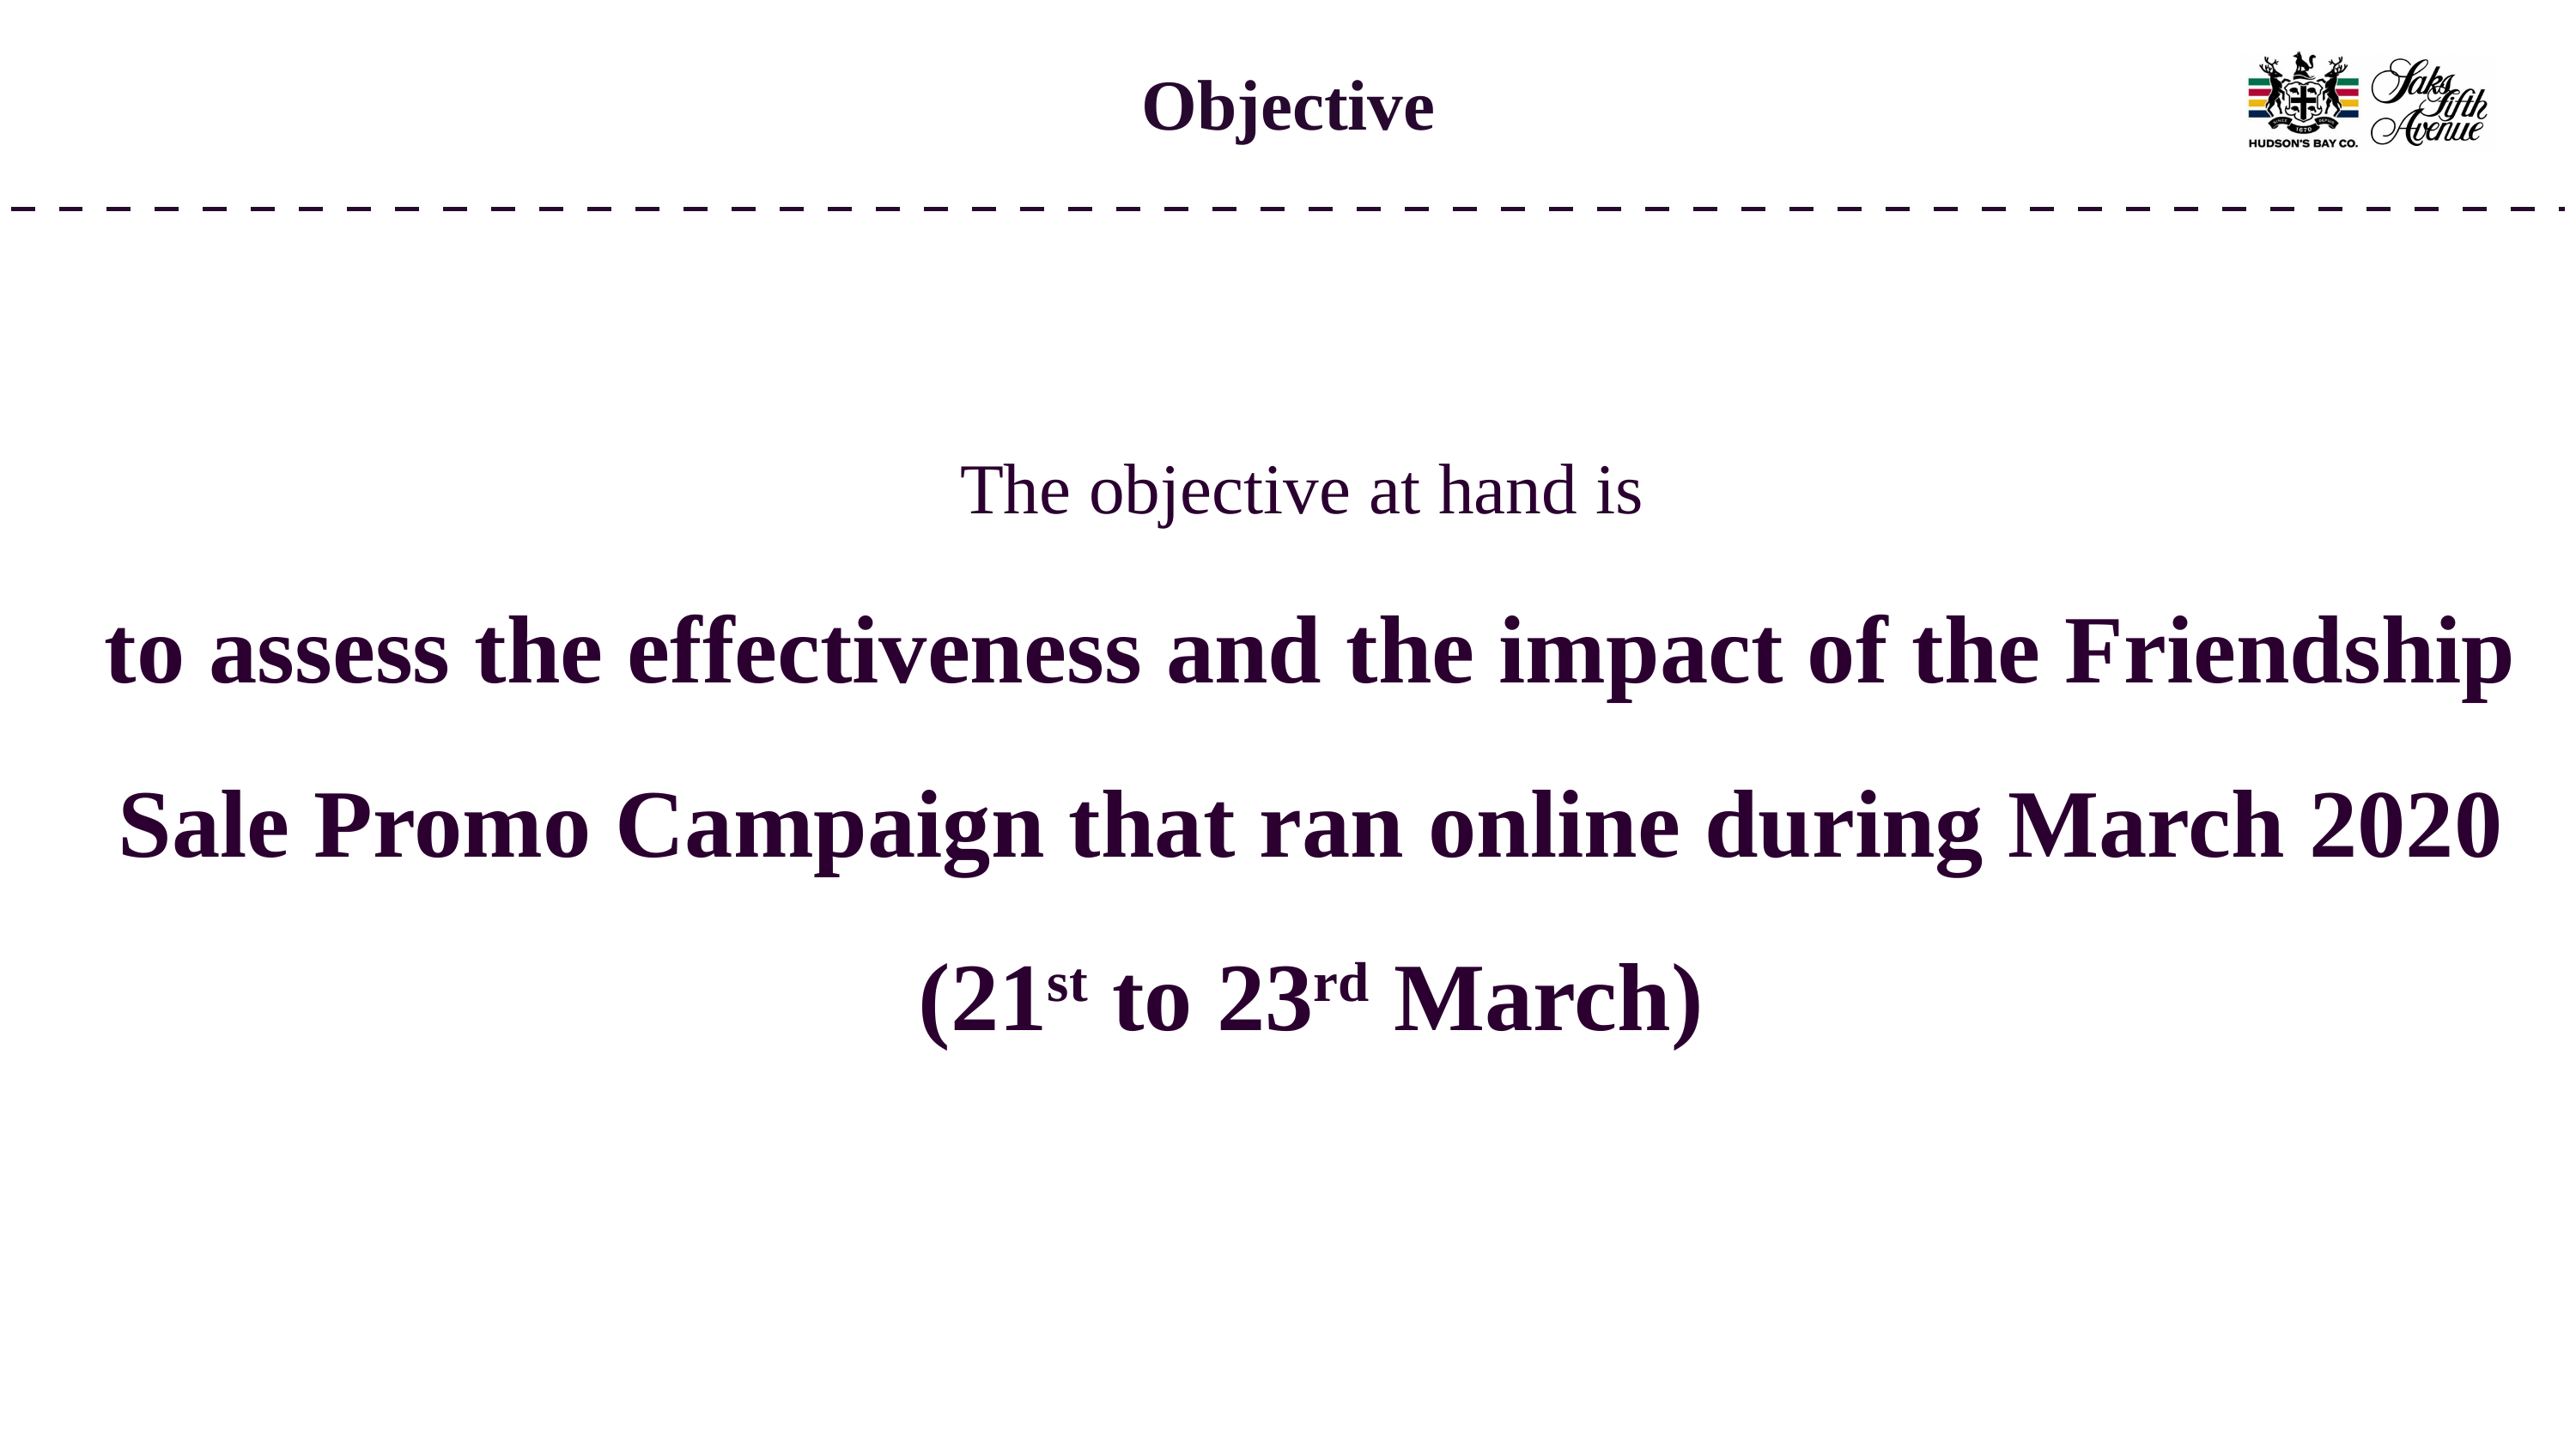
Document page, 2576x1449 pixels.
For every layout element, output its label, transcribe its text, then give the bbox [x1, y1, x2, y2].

text_box The objective at hand is to assess the effectiveness and the impact of the Friendship Sale Promo Campaign that ran online during March 2020 (21st to 23rd March) [79, 393, 2543, 1057]
text_box Objective [79, 76, 2239, 150]
picture [2239, 51, 2497, 151]
